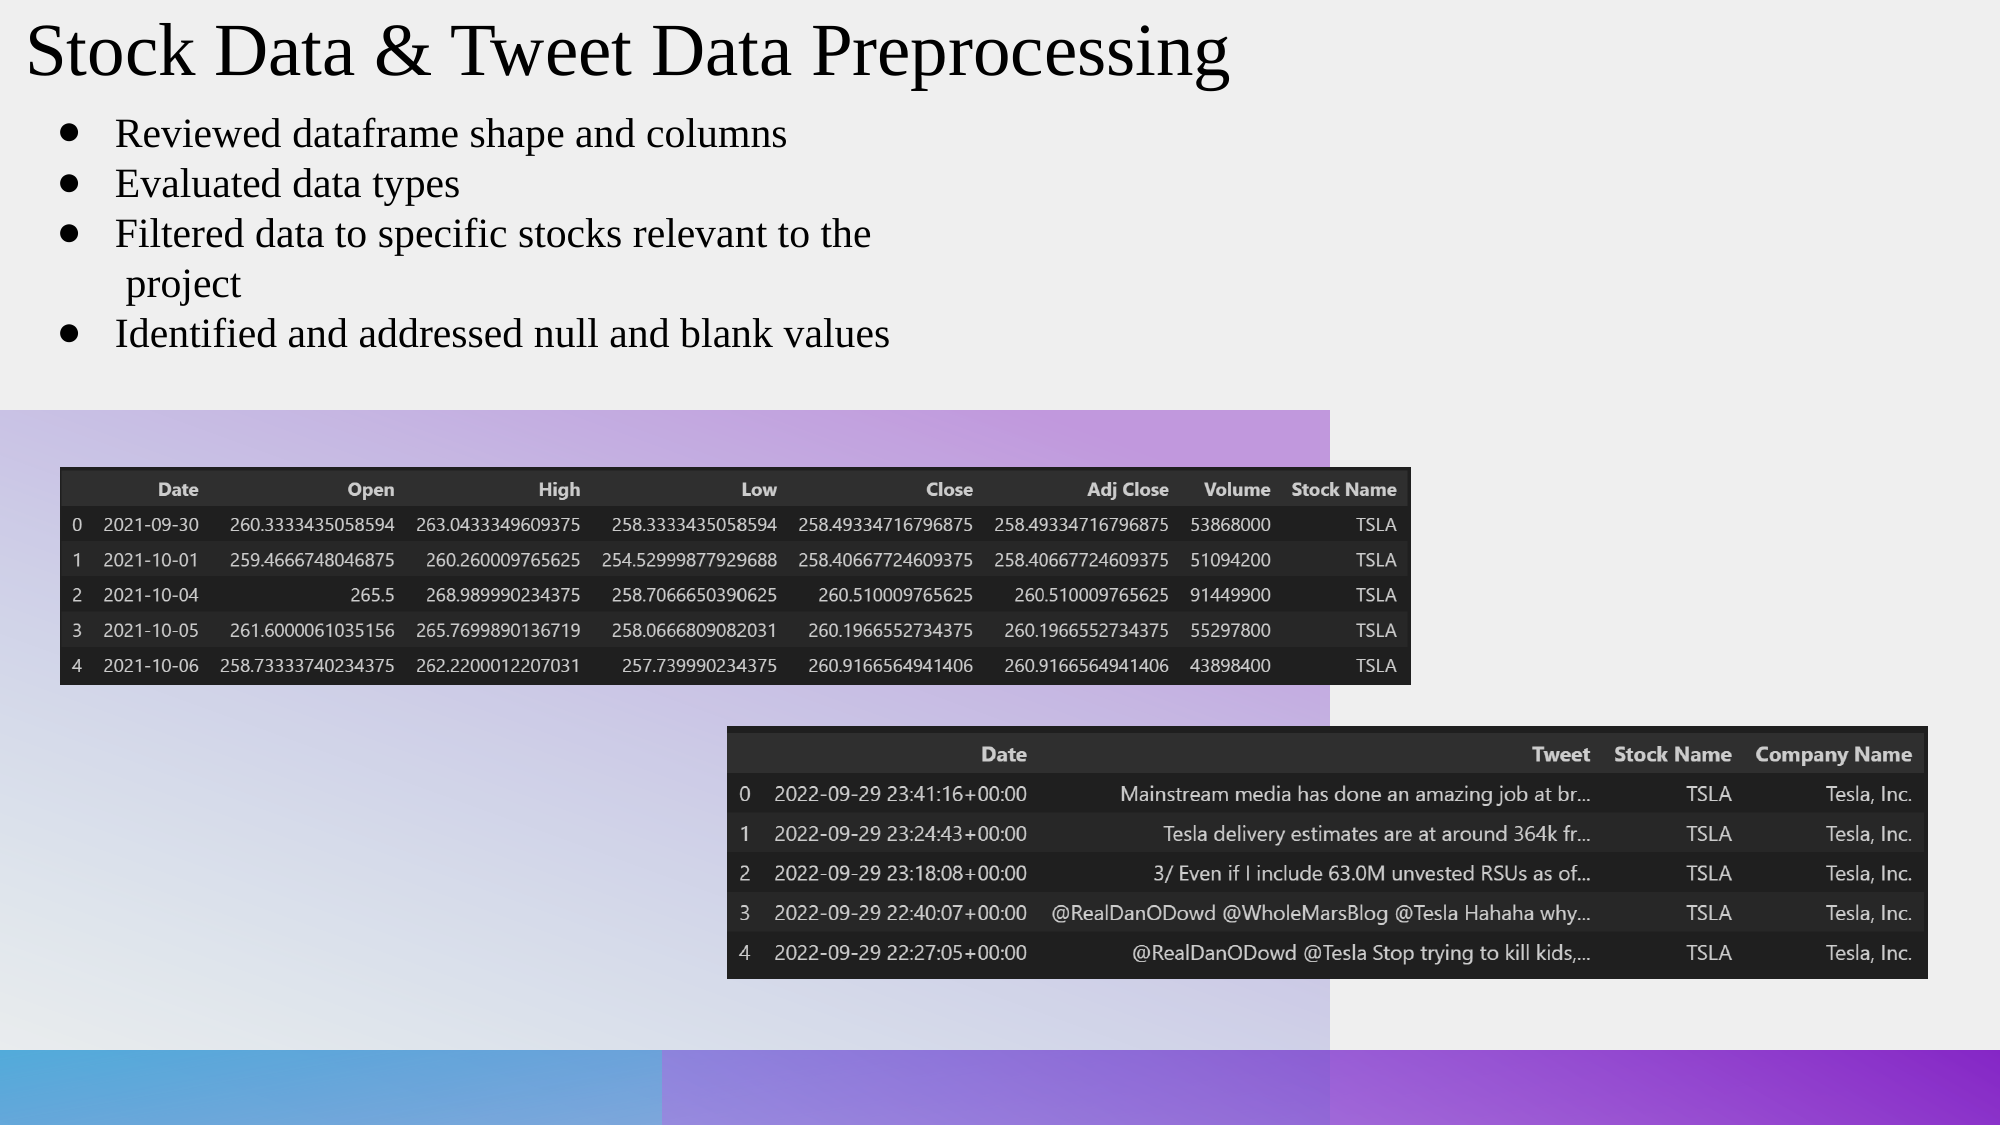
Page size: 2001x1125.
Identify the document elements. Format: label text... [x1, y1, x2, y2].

title Stock Data & Tweet Data Preprocessing [25, 0, 1706, 91]
picture [59, 466, 1411, 686]
picture [727, 726, 1929, 979]
text_box [0, 410, 1330, 1125]
text_box Reviewed dataframe shape and columns Evaluated data types Filtered data to specific stocks relevant to the project Identified and addressed null and blank values [25, 91, 1036, 371]
